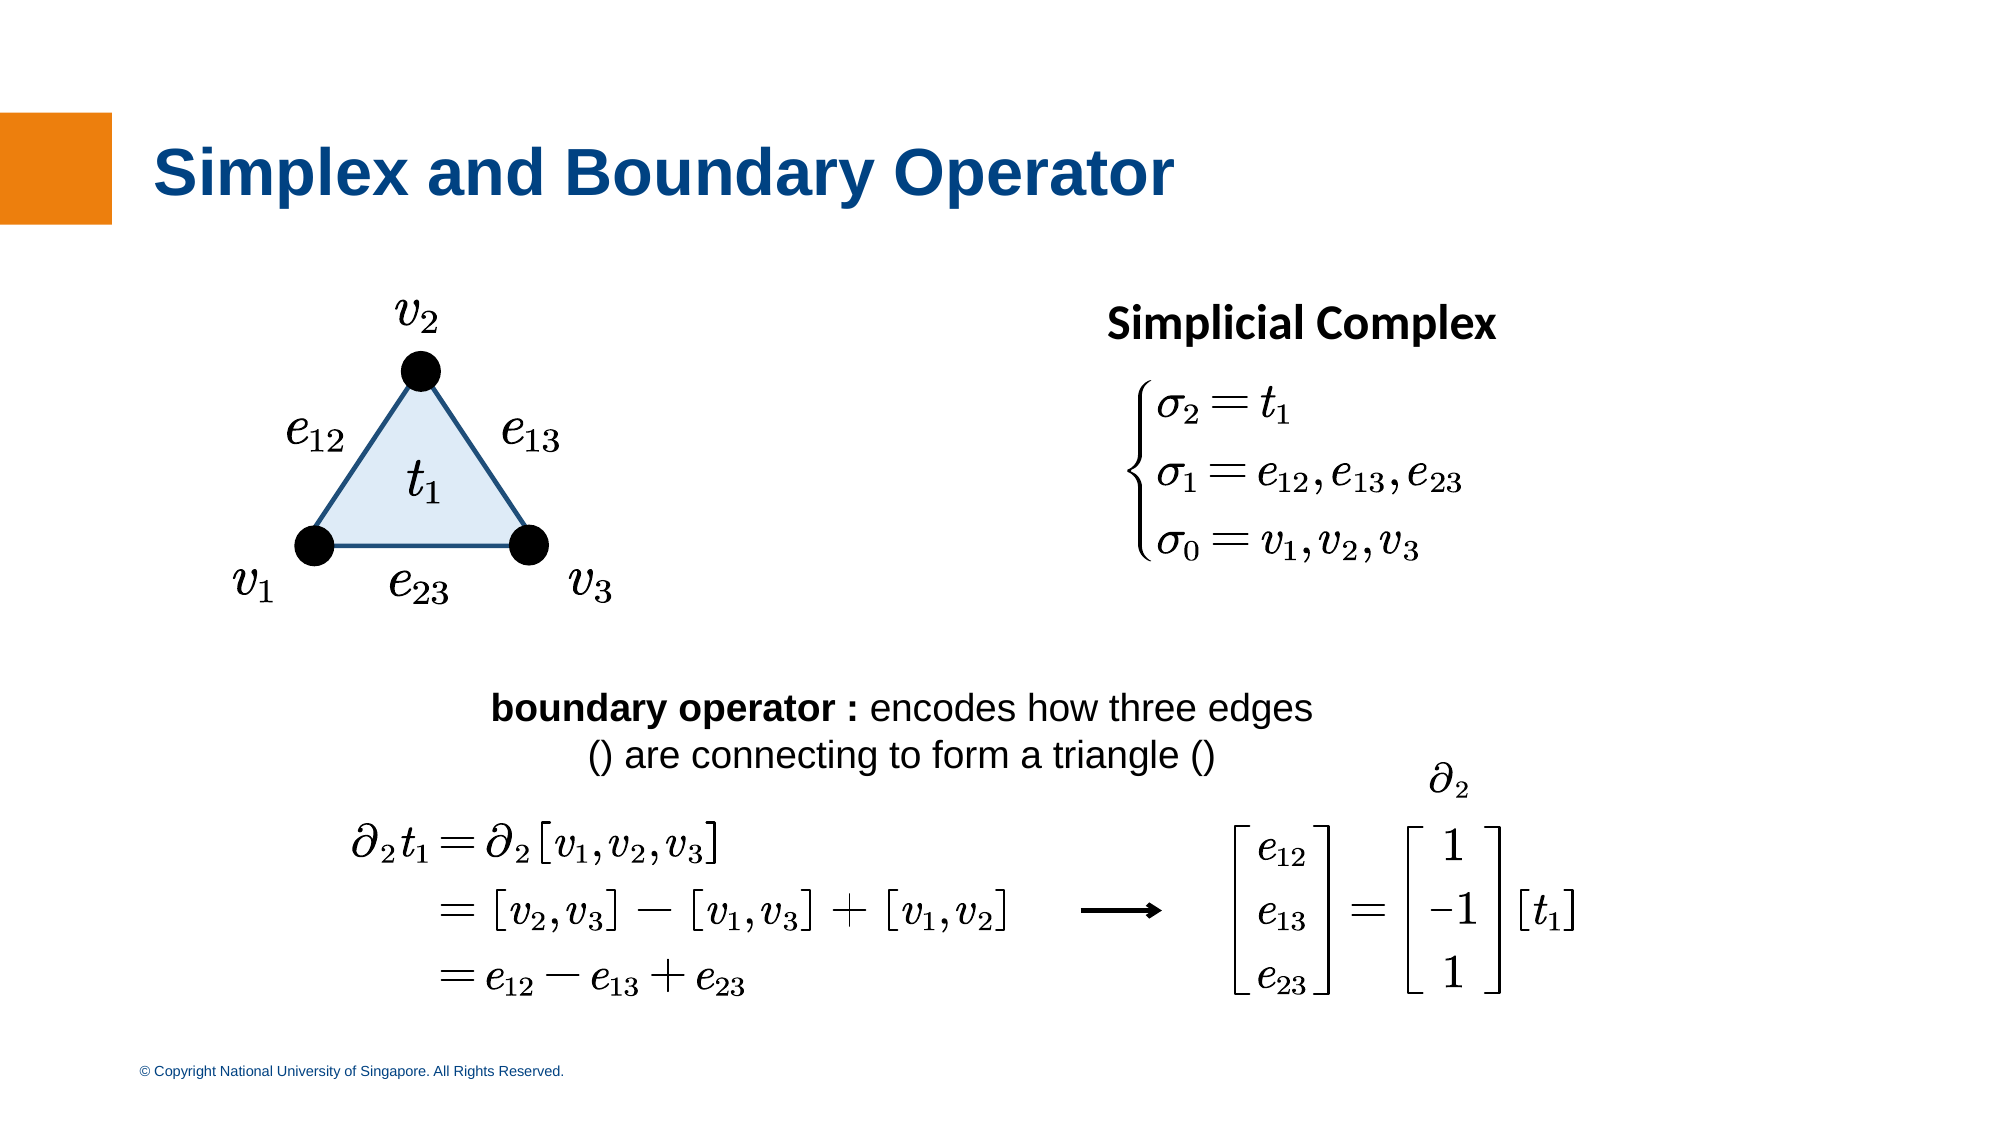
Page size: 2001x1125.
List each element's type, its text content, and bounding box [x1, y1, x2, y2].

text_box [508, 524, 550, 566]
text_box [563, 538, 622, 623]
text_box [496, 387, 570, 472]
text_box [1222, 812, 1585, 1013]
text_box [1425, 750, 1476, 813]
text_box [401, 439, 450, 524]
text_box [343, 808, 1020, 1013]
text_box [384, 539, 459, 625]
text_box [1122, 366, 1475, 580]
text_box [281, 387, 355, 472]
text_box [315, 387, 526, 547]
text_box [389, 269, 448, 354]
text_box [227, 538, 283, 623]
text_box [294, 525, 335, 567]
title Simplex and Boundary Operator [138, 64, 1864, 283]
text_box [400, 354, 441, 392]
text_box Simplicial Complex [1019, 282, 1585, 357]
